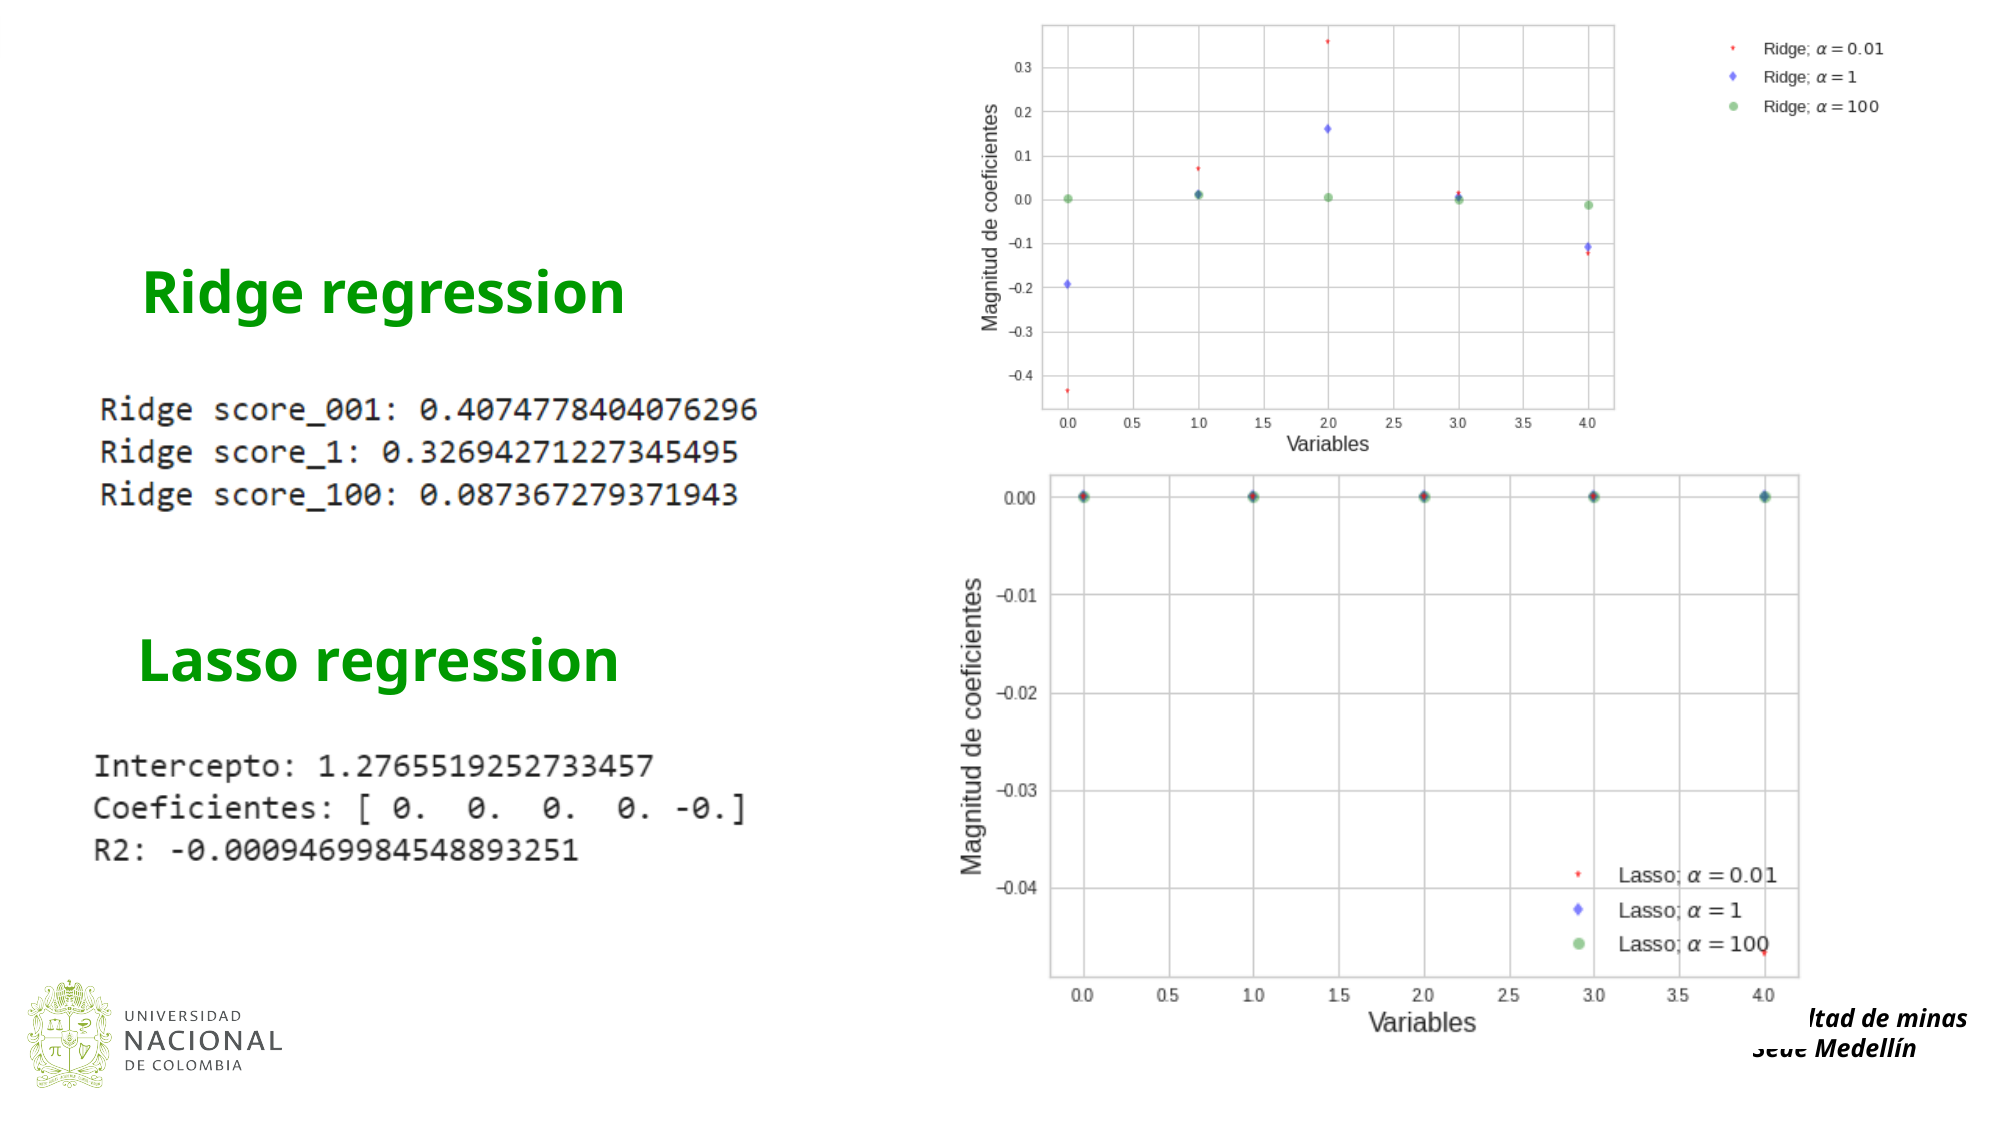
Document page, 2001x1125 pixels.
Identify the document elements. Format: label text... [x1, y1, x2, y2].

text_box Lasso regression [122, 615, 637, 701]
text_box Ridge regression [126, 247, 642, 333]
picture [73, 738, 851, 903]
picture [73, 378, 782, 523]
text_box Facultad de minas Sede Medellín [1737, 995, 1983, 1070]
picture [951, 16, 1901, 1050]
picture [0, 952, 309, 1115]
